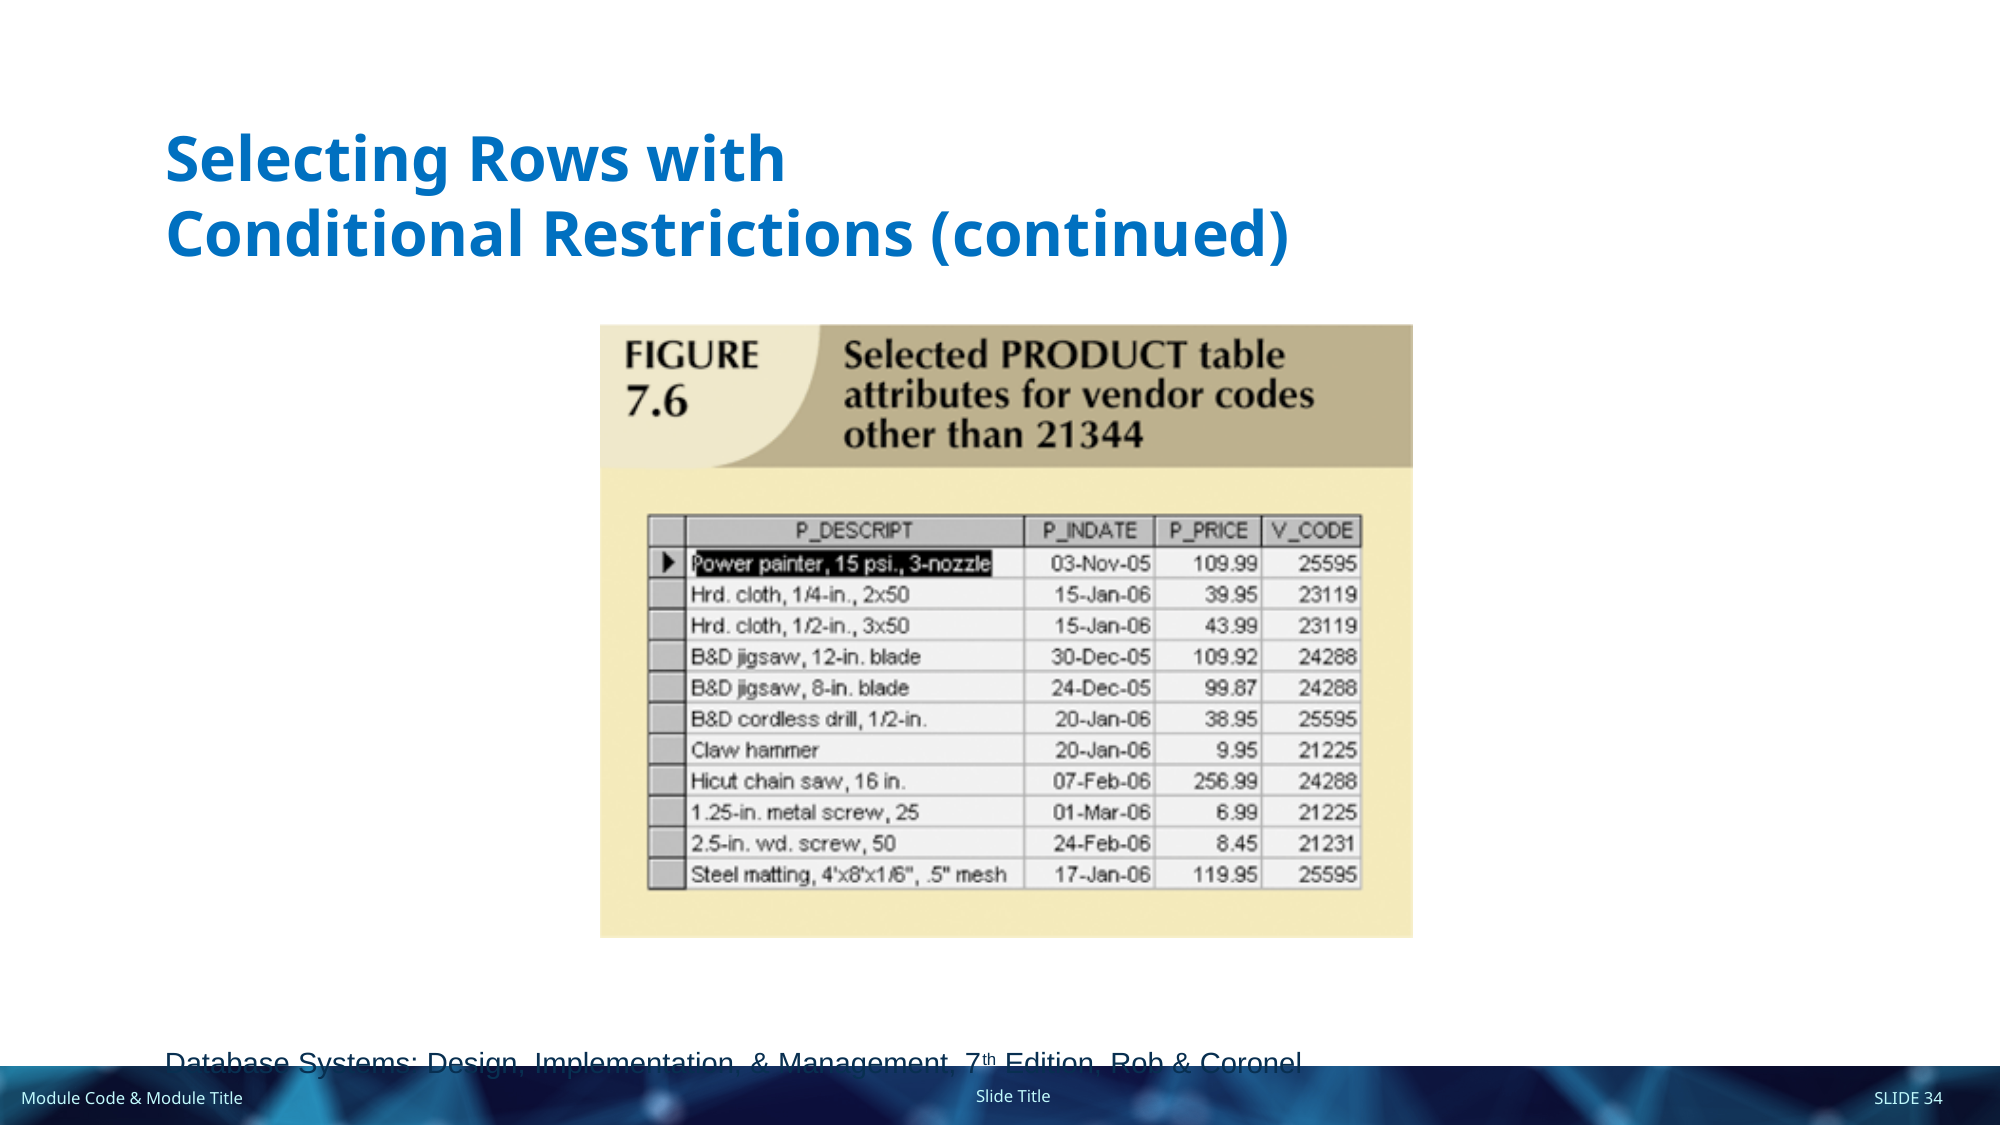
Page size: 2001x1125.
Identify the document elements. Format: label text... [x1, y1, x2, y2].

title Selecting Rows with Conditional Restrictions (continued) [150, 99, 1850, 288]
footer Database Systems: Design, Implementation, & Management, 7th Edition, Rob & Coronel [150, 1037, 1634, 1080]
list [599, 324, 1413, 939]
picture [0, 1066, 2000, 1125]
